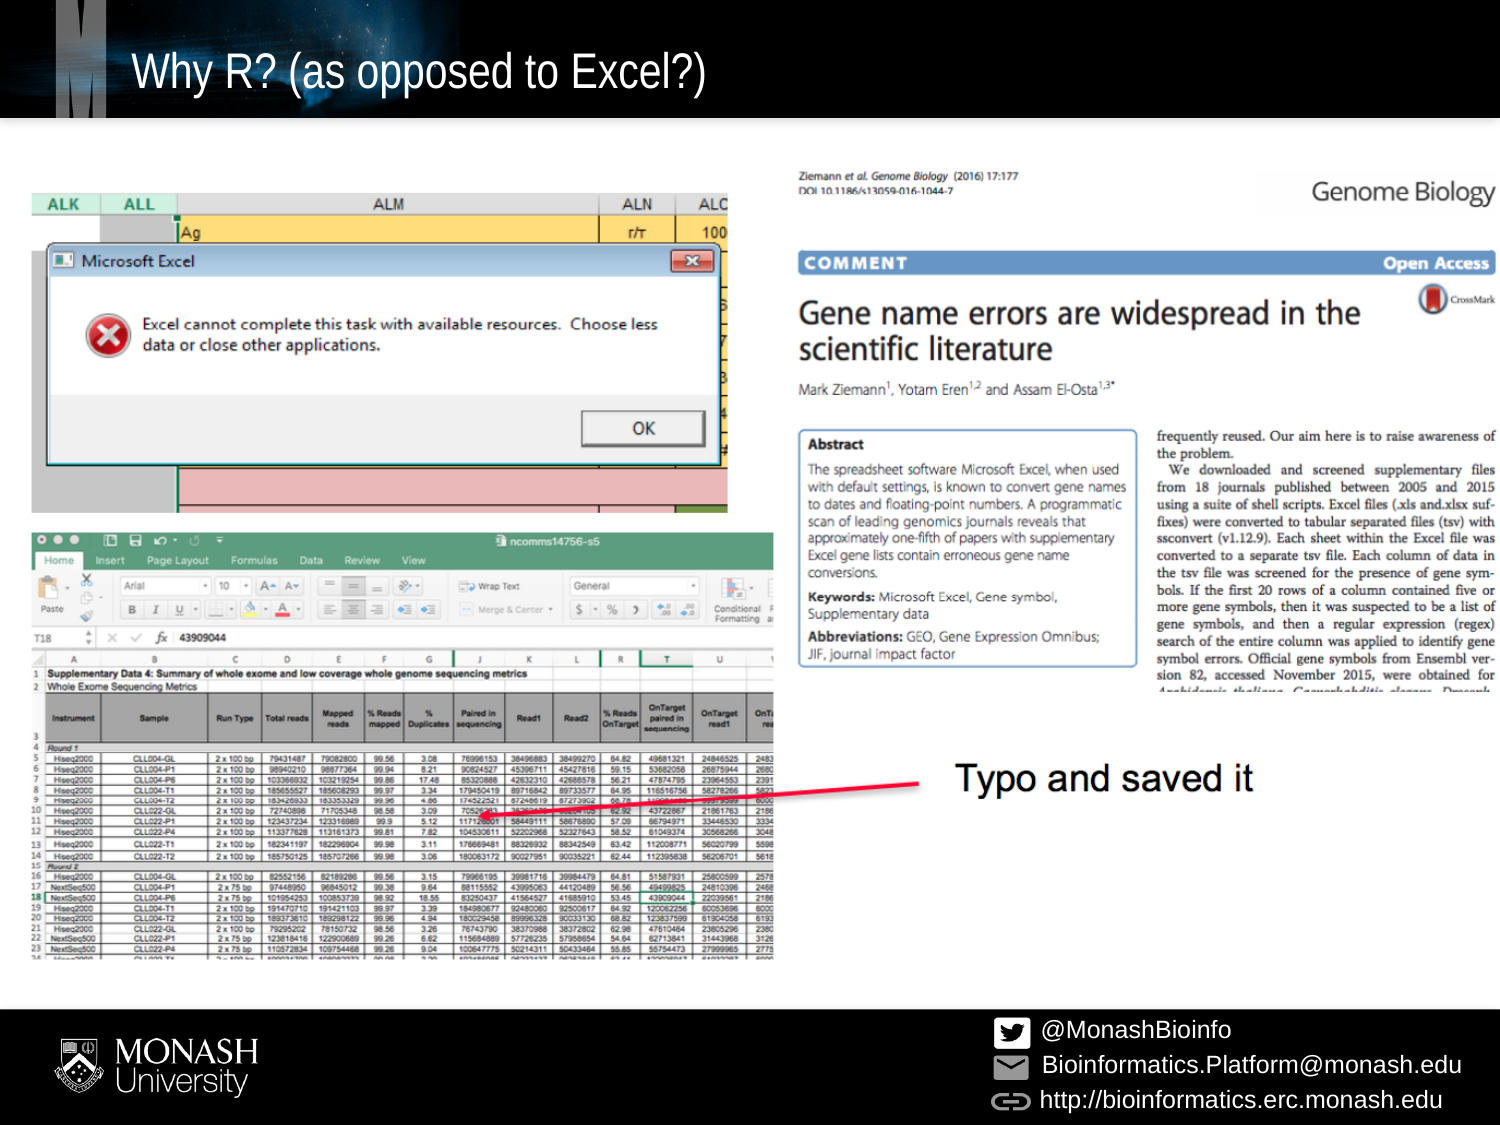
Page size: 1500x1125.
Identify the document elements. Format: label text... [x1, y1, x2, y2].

picture [987, 1014, 1035, 1122]
title Why R? (as opposed to Excel?) [116, 23, 1425, 108]
picture [0, 158, 1500, 965]
picture [0, 0, 670, 118]
picture [54, 1038, 258, 1098]
